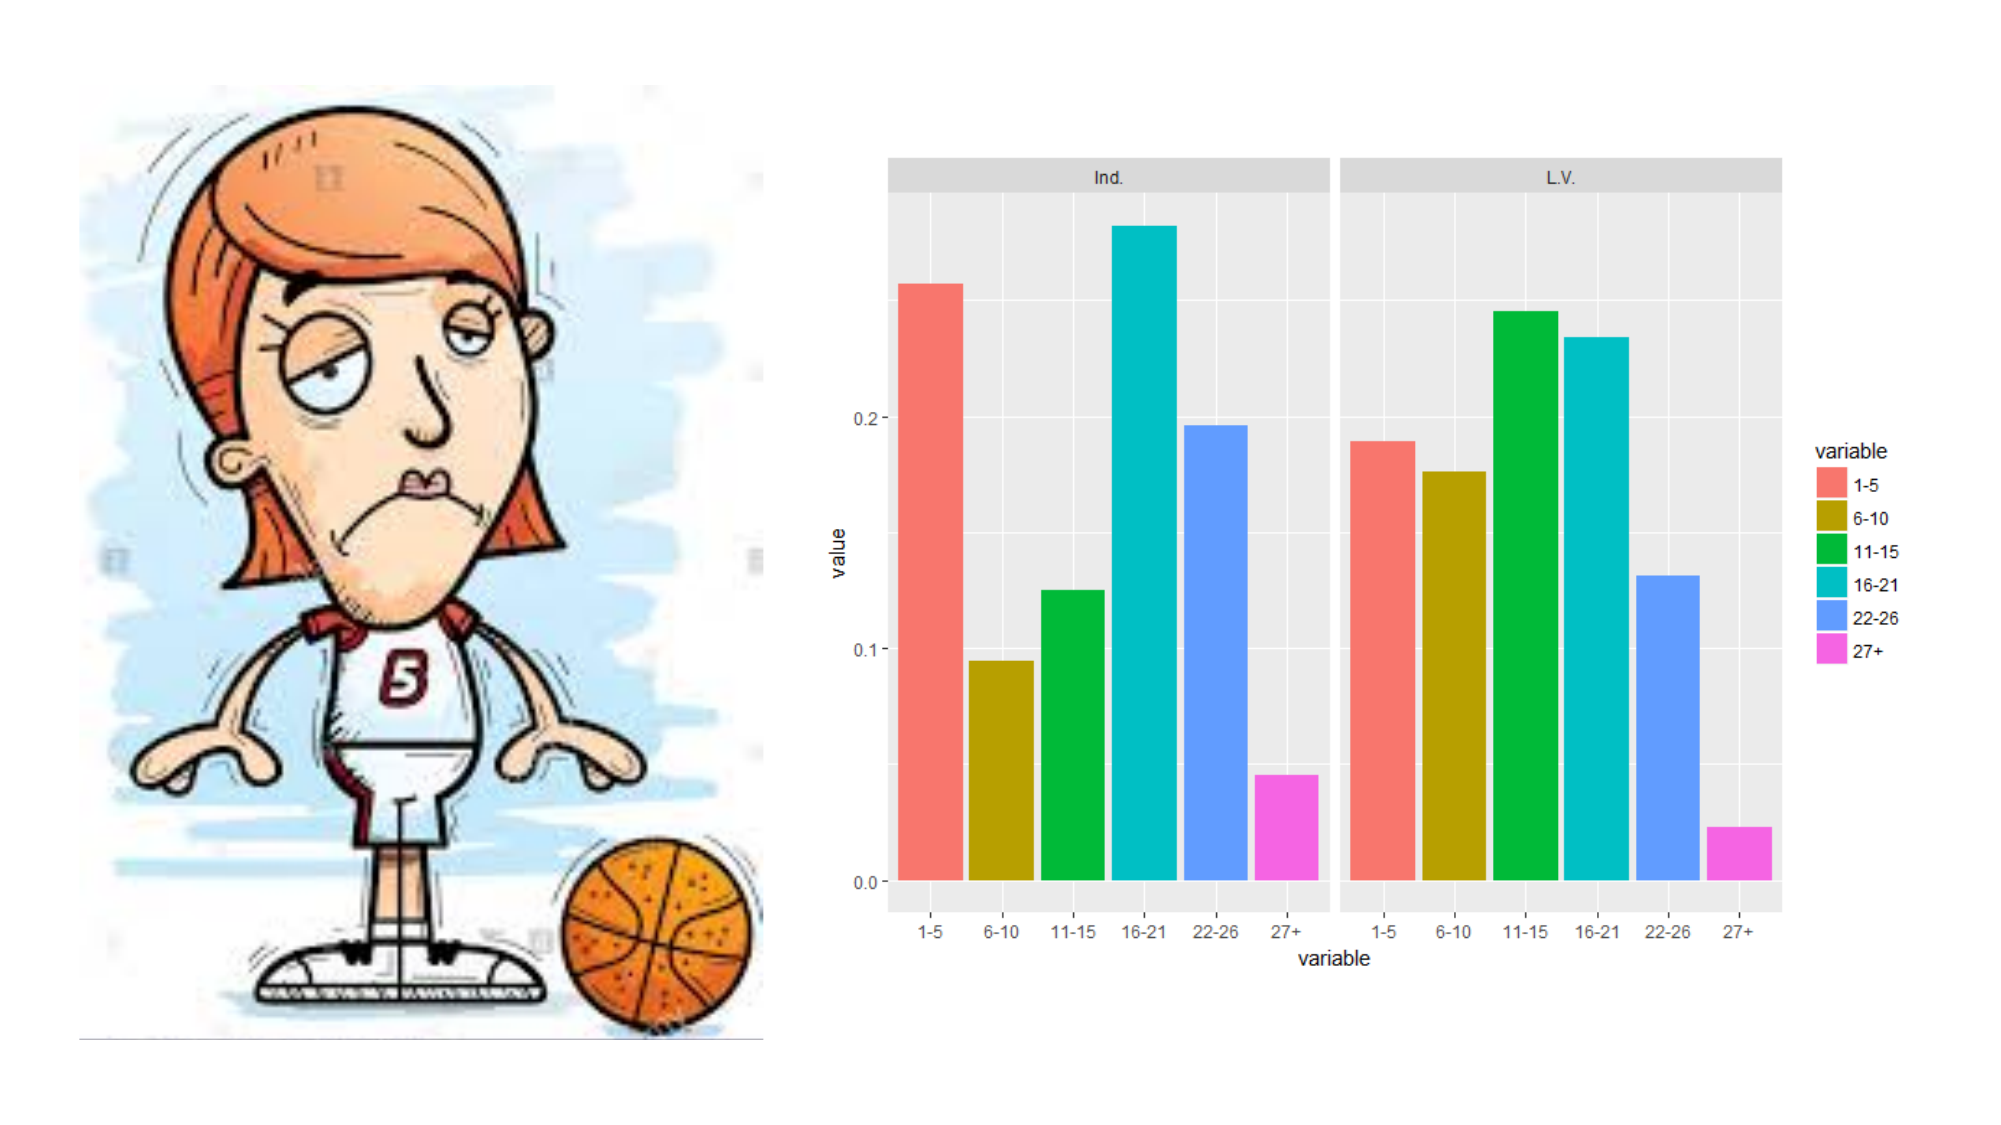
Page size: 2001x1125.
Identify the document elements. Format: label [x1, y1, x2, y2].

picture [79, 85, 764, 1040]
picture [816, 148, 1921, 976]
